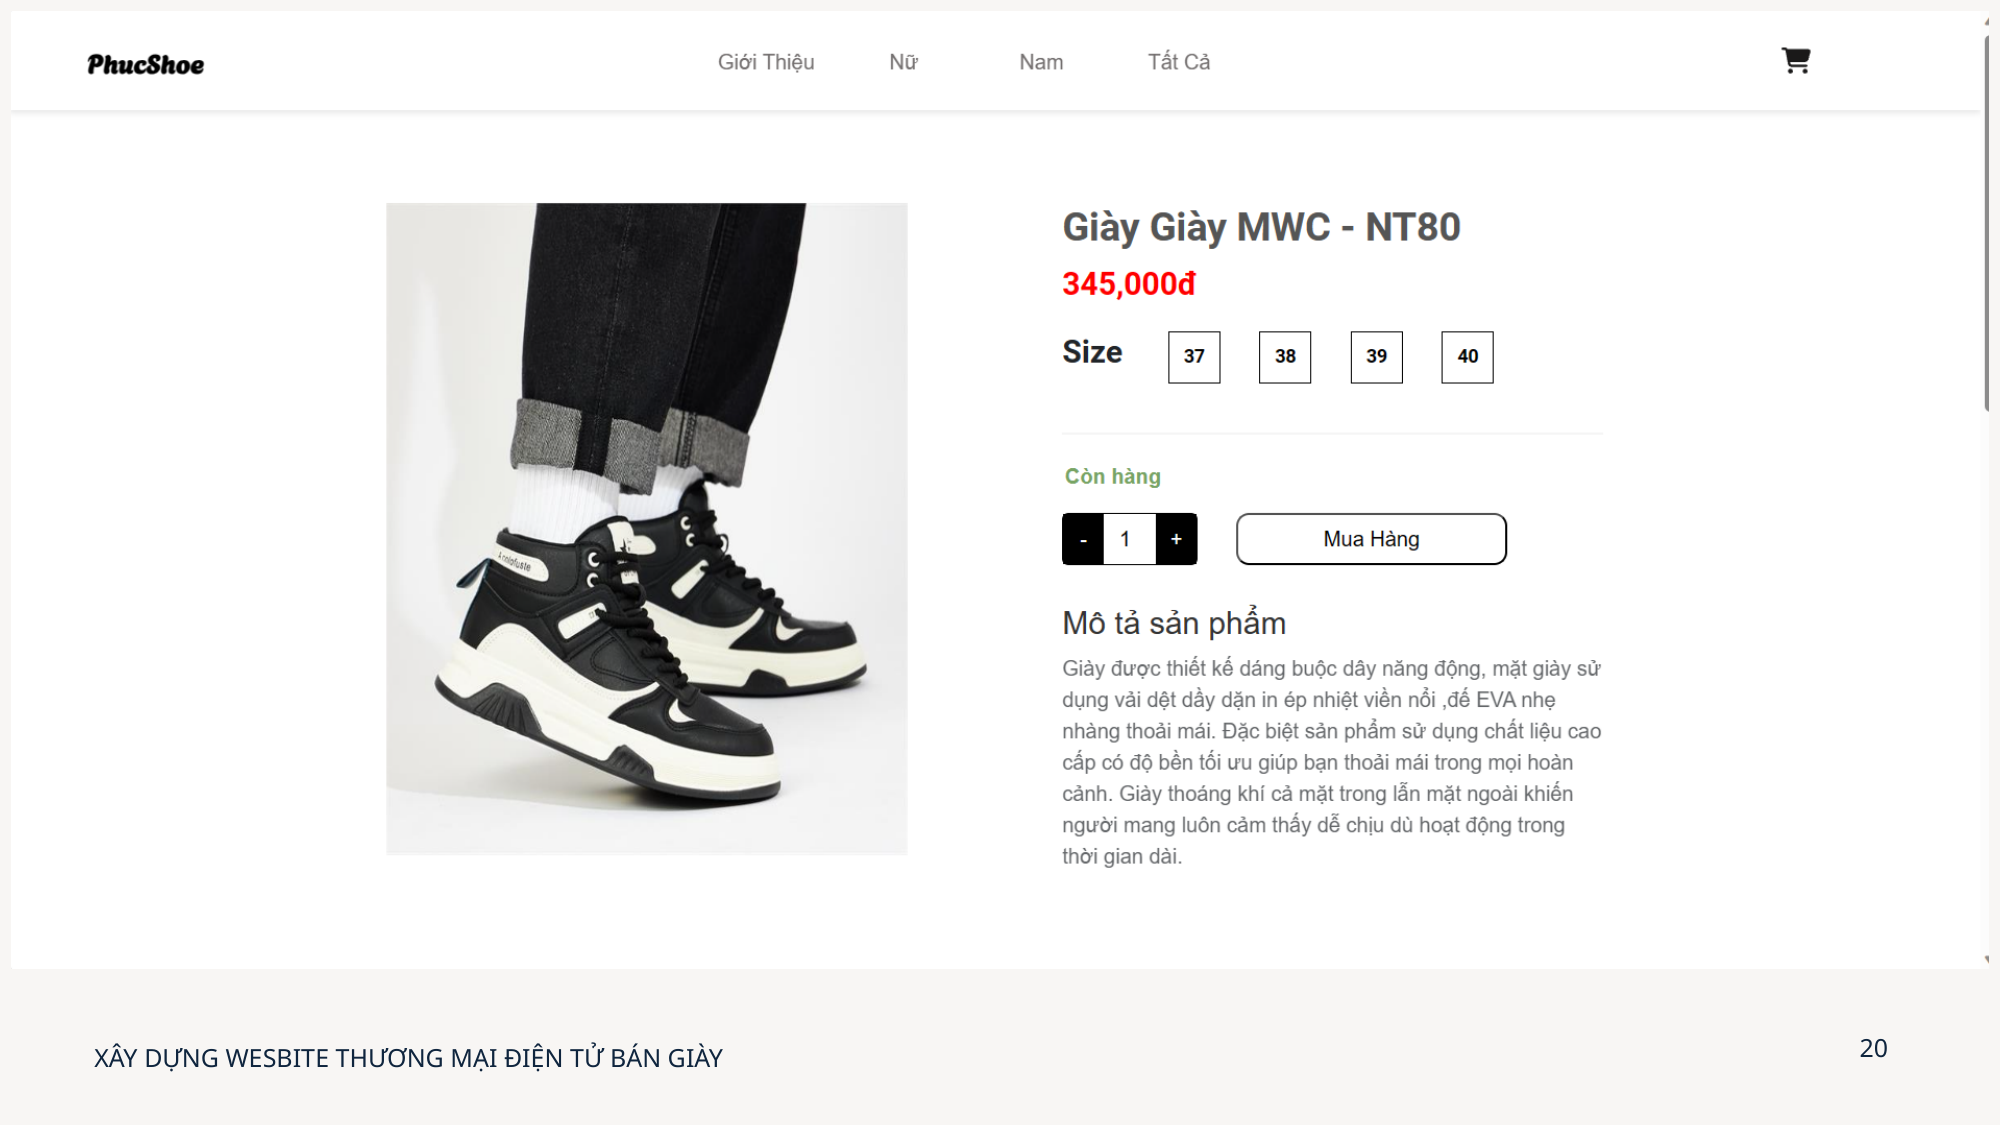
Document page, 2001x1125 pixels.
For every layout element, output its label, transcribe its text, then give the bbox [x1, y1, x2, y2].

picture [11, 11, 1989, 969]
slide_number 20 [1836, 1020, 1912, 1080]
text_box XÂY DỰNG WESBITE THƯƠNG MẠI ĐIỆN TỬ BÁN GIÀY [79, 1019, 755, 1080]
